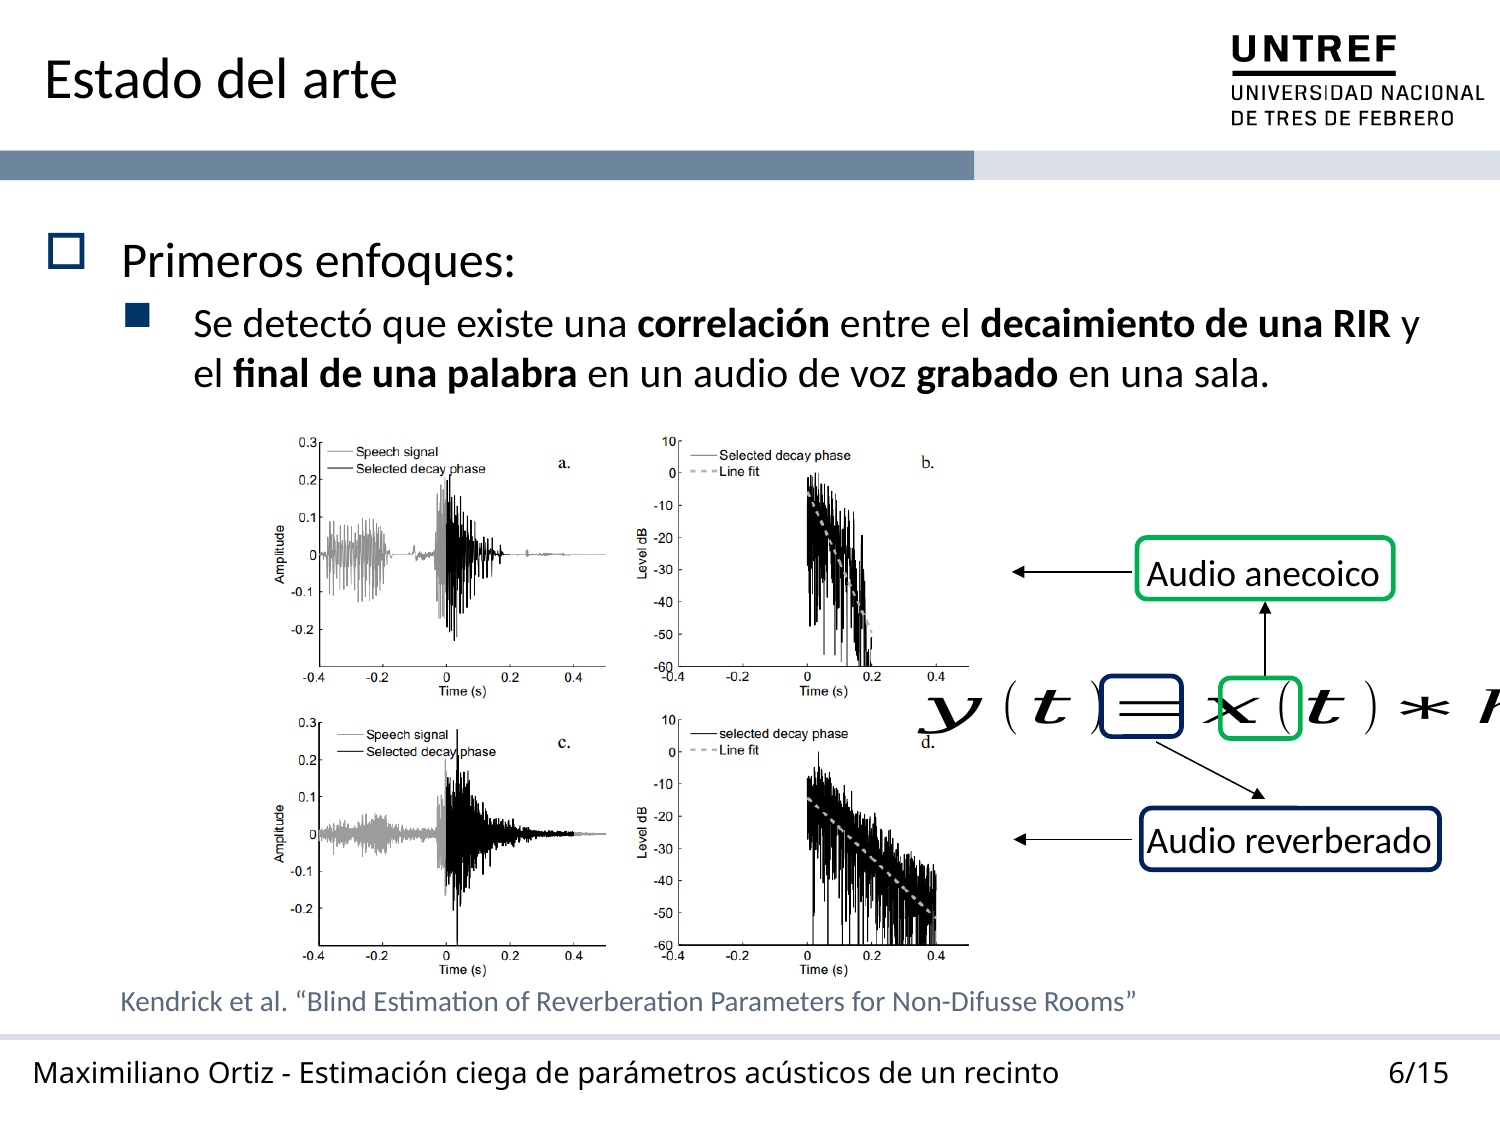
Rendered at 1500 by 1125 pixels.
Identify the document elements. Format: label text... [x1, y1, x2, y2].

text_box Audio reverberado [1131, 809, 1146, 869]
title Estado del arte [29, 14, 1211, 136]
text_box [1141, 808, 1440, 870]
text_box [1220, 677, 1301, 739]
text_box 6/15 [1187, 1046, 1465, 1111]
picture [264, 420, 976, 983]
text_box [1136, 537, 1394, 600]
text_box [1155, 741, 1266, 800]
list Primeros enfoques: Se detectó que existe una correlación entre el decaimiento de una RIR y el final de una palabra en un audio de voz grabado en una sala. [29, 219, 1459, 1005]
text_box Maximiliano Ortiz - Estimación ciega de parámetros acústicos de un recinto [17, 1046, 1187, 1111]
text_box Kendrick et al. “Blind Estimation of Reverberation Parameters for Non-Difusse Rooms” [105, 975, 1153, 1026]
picture [1224, 31, 1495, 132]
text_box Audio anecoico [1131, 541, 1399, 602]
text_box [1101, 676, 1182, 737]
text_box Audio reverberado [1435, 809, 1451, 869]
